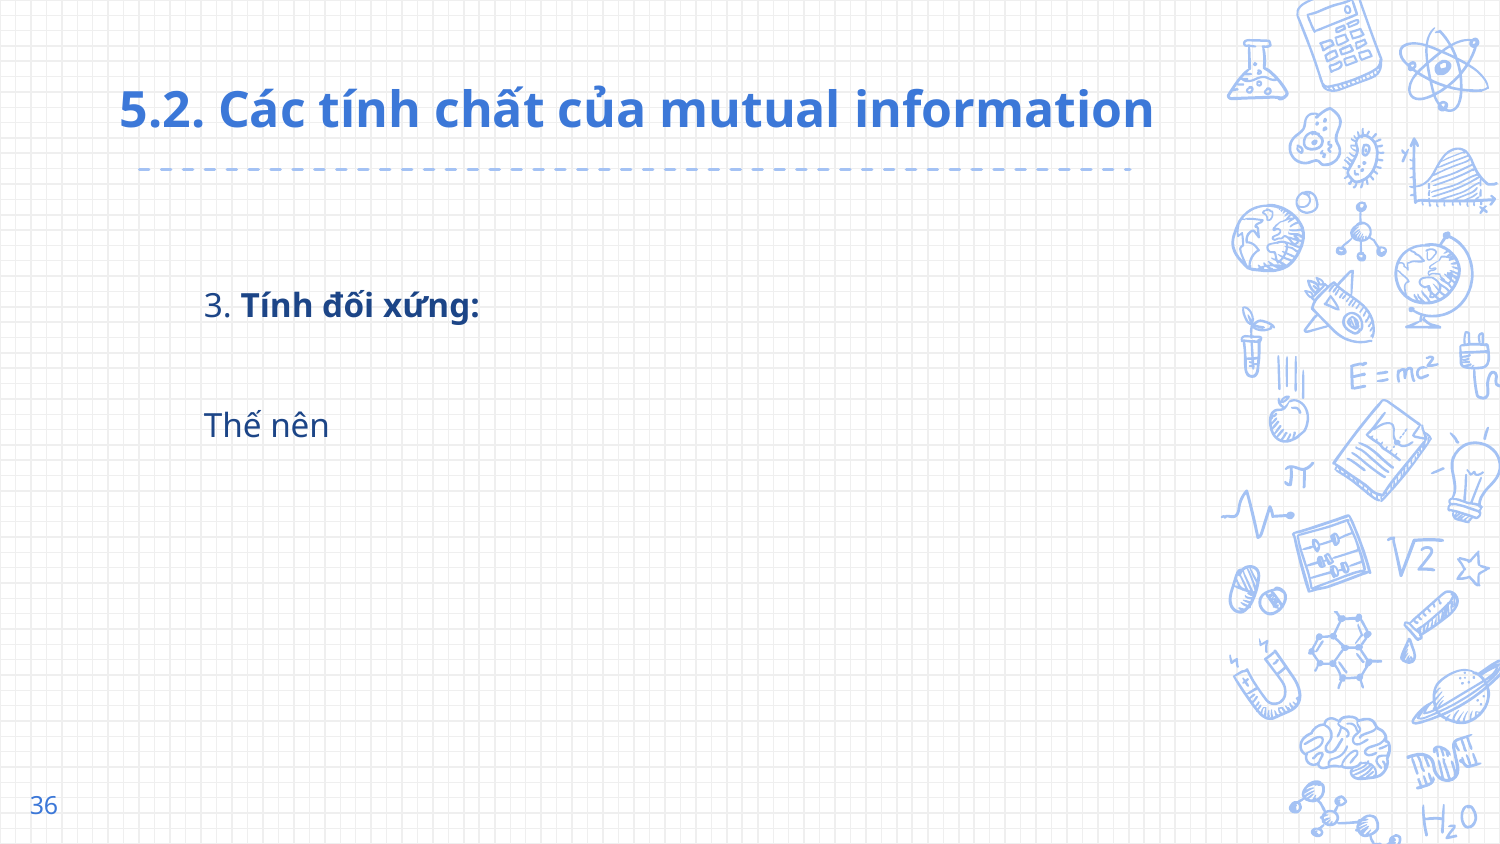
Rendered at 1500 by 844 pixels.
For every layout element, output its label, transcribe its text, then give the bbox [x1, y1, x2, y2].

title 5.2. Các tính chất của mutual information [104, 11, 1236, 153]
slide_number 36 [14, 774, 105, 840]
text_box [122, 237, 615, 721]
